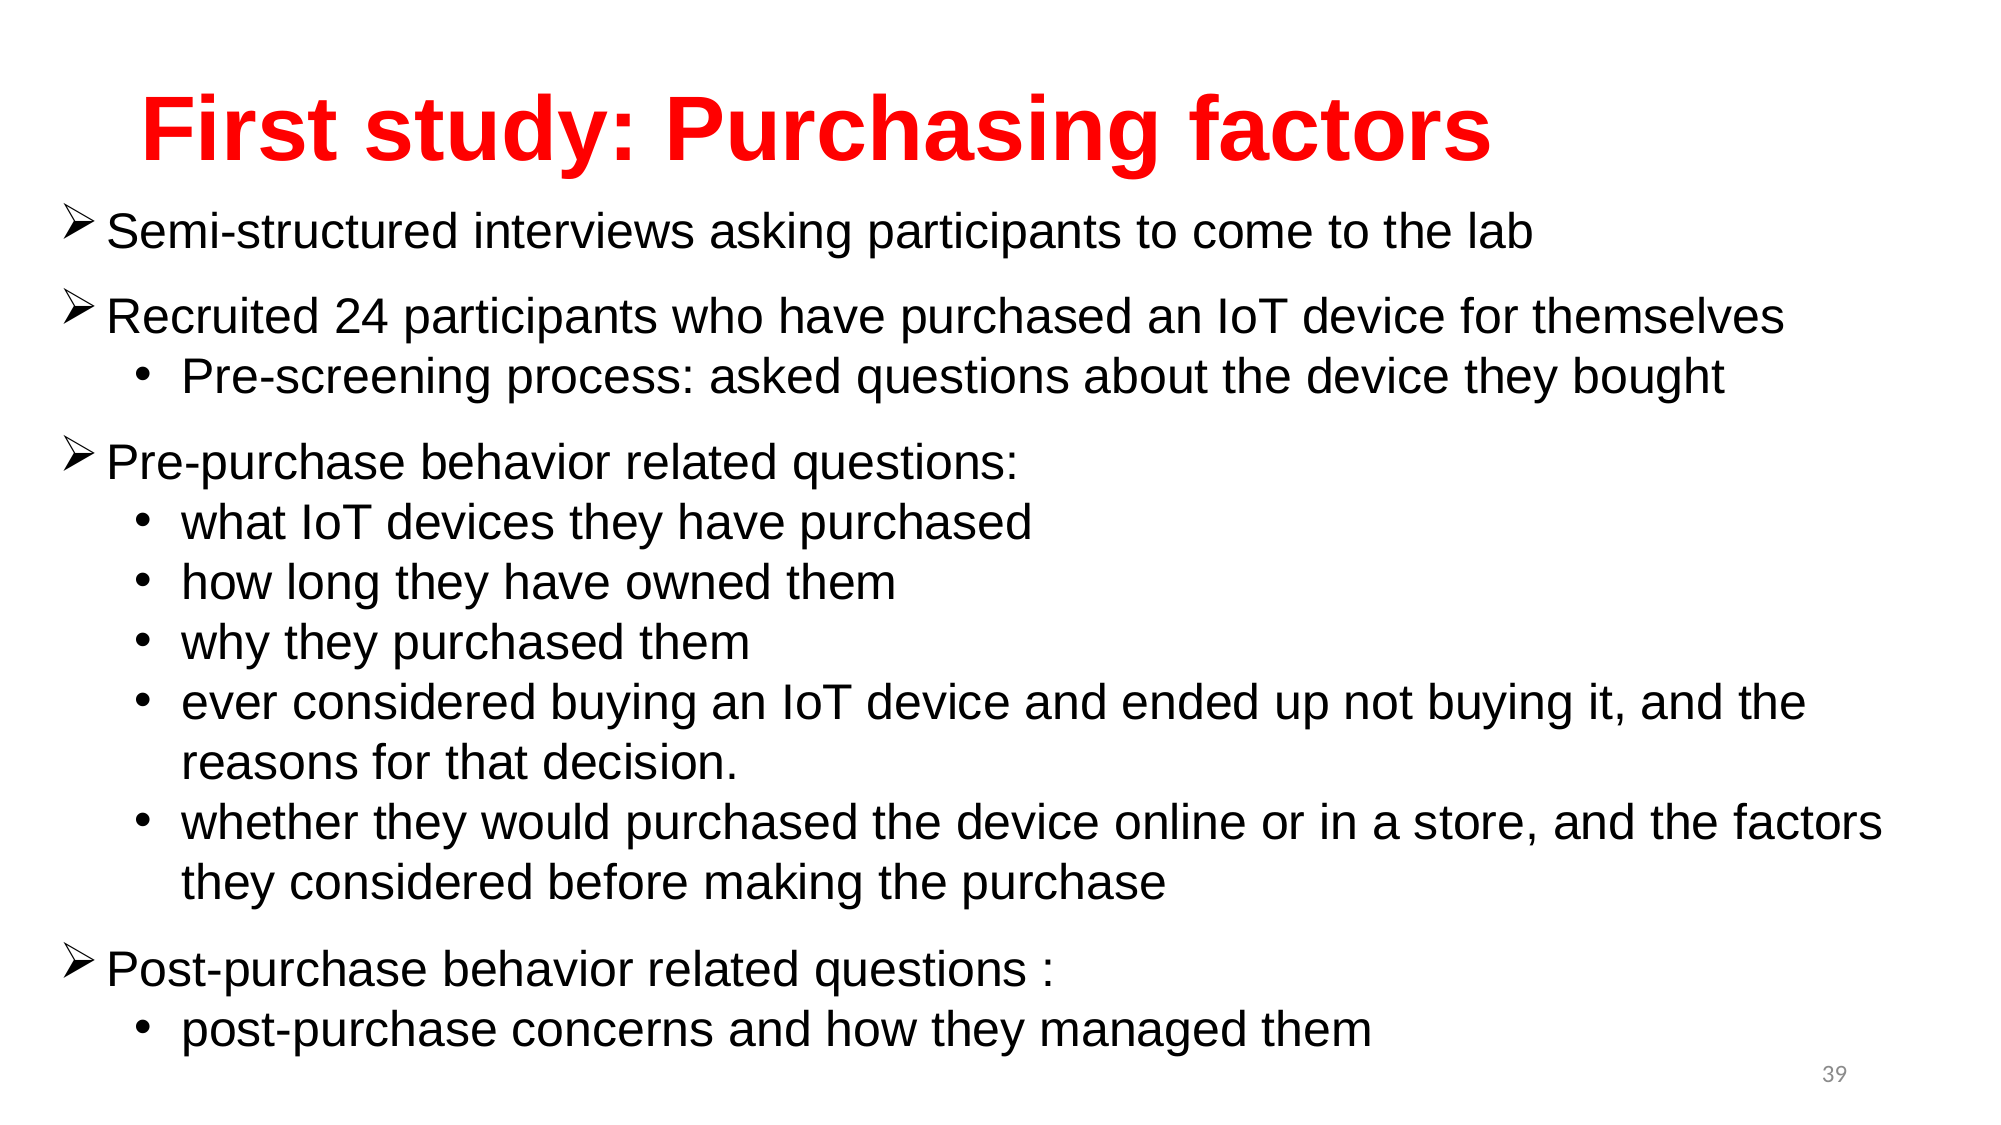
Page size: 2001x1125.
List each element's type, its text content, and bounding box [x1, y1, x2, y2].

slide_number 39 [1412, 1042, 1863, 1103]
text_box Semi-structured interviews asking participants to come to the lab Recruited 24 participants who have purchased an IoT device for themselves Pre-screening process: asked questions about the device they bought Pre-purchase behavior related questions: what IoT devices they have purchased how long they have owned them why they purchased them ever considered buying an IoT device and ended up not buying it, and the reasons for that decision. whether they would purchased the device online or in a store, and the factors they considered before making the purchase Post-purchase behavior related questions : post-purchase concerns and how they managed them [44, 190, 1962, 1065]
title First study: Purchasing factors [125, 22, 1850, 190]
